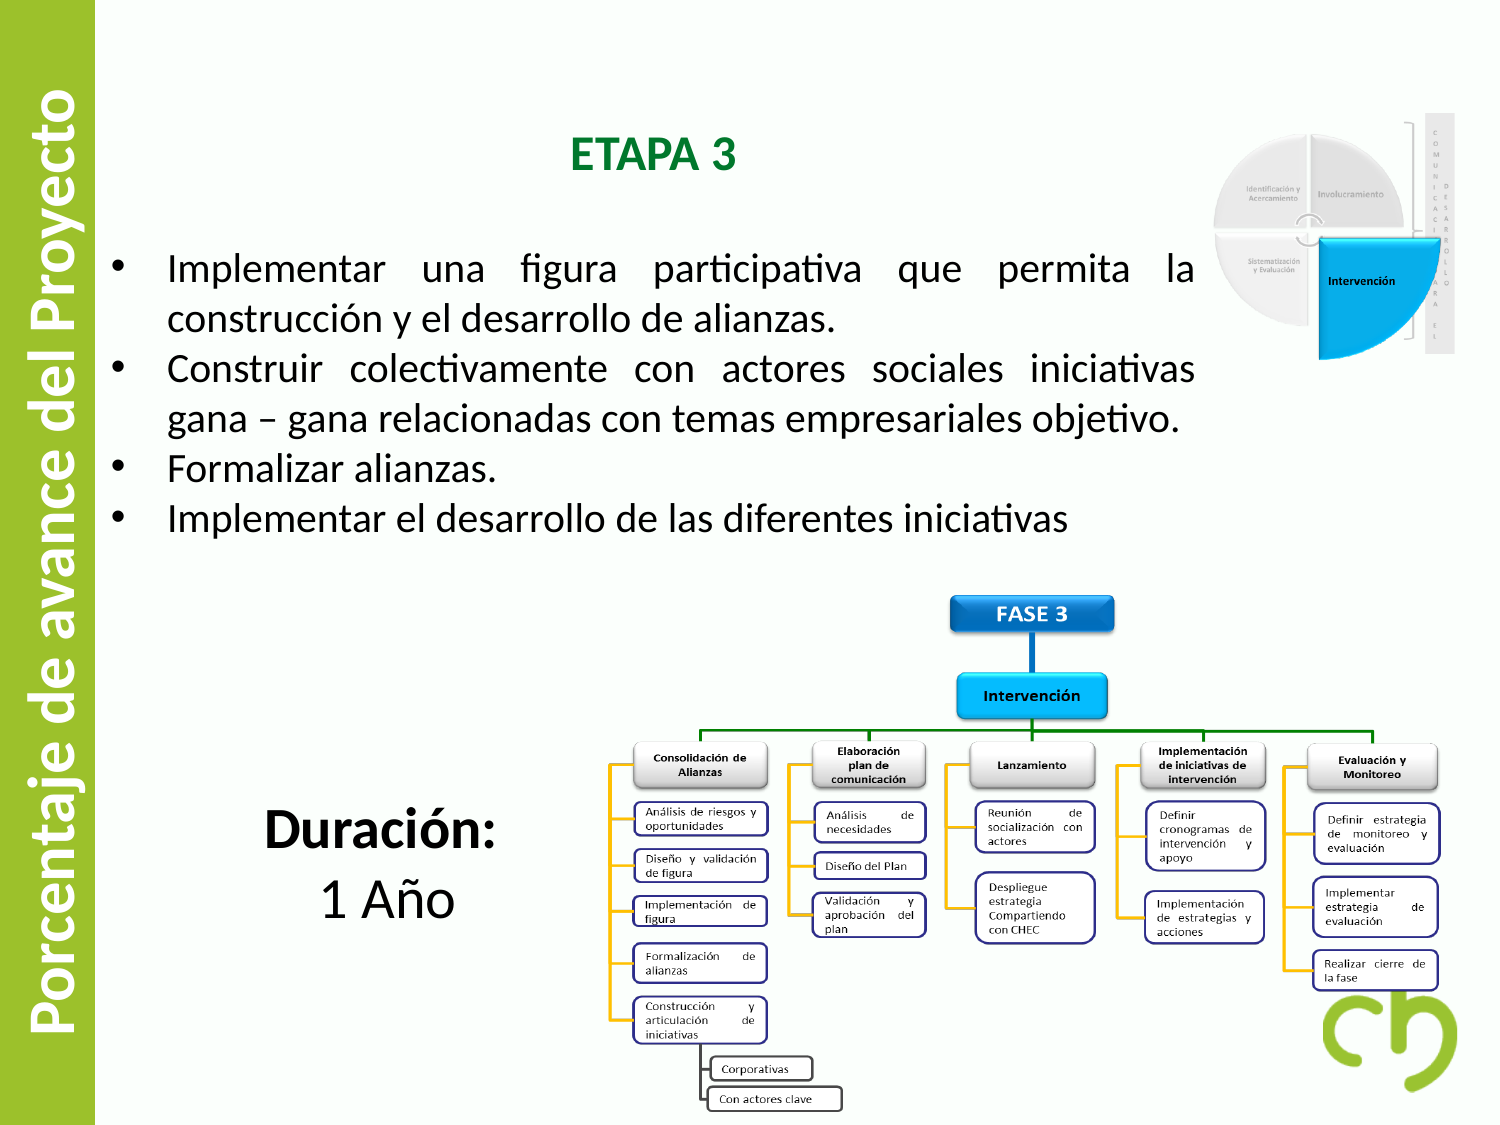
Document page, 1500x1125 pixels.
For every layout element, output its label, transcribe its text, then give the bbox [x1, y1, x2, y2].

text_box ETAPA 3 Implementar una figura participativa que permita la construcción y el desarrollo de alianzas. Construir colectivamente con actores sociales iniciativas gana – gana relacionadas con temas empresariales objetivo. Formalizar alianzas. Implementar el desarrollo de las diferentes iniciativas [95, 113, 1211, 549]
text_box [1210, 113, 1460, 361]
picture [607, 589, 1459, 1114]
text_box Porcentaje de avance del Proyecto [0, 0, 95, 1125]
text_box Duración: 1 Año [194, 783, 581, 938]
